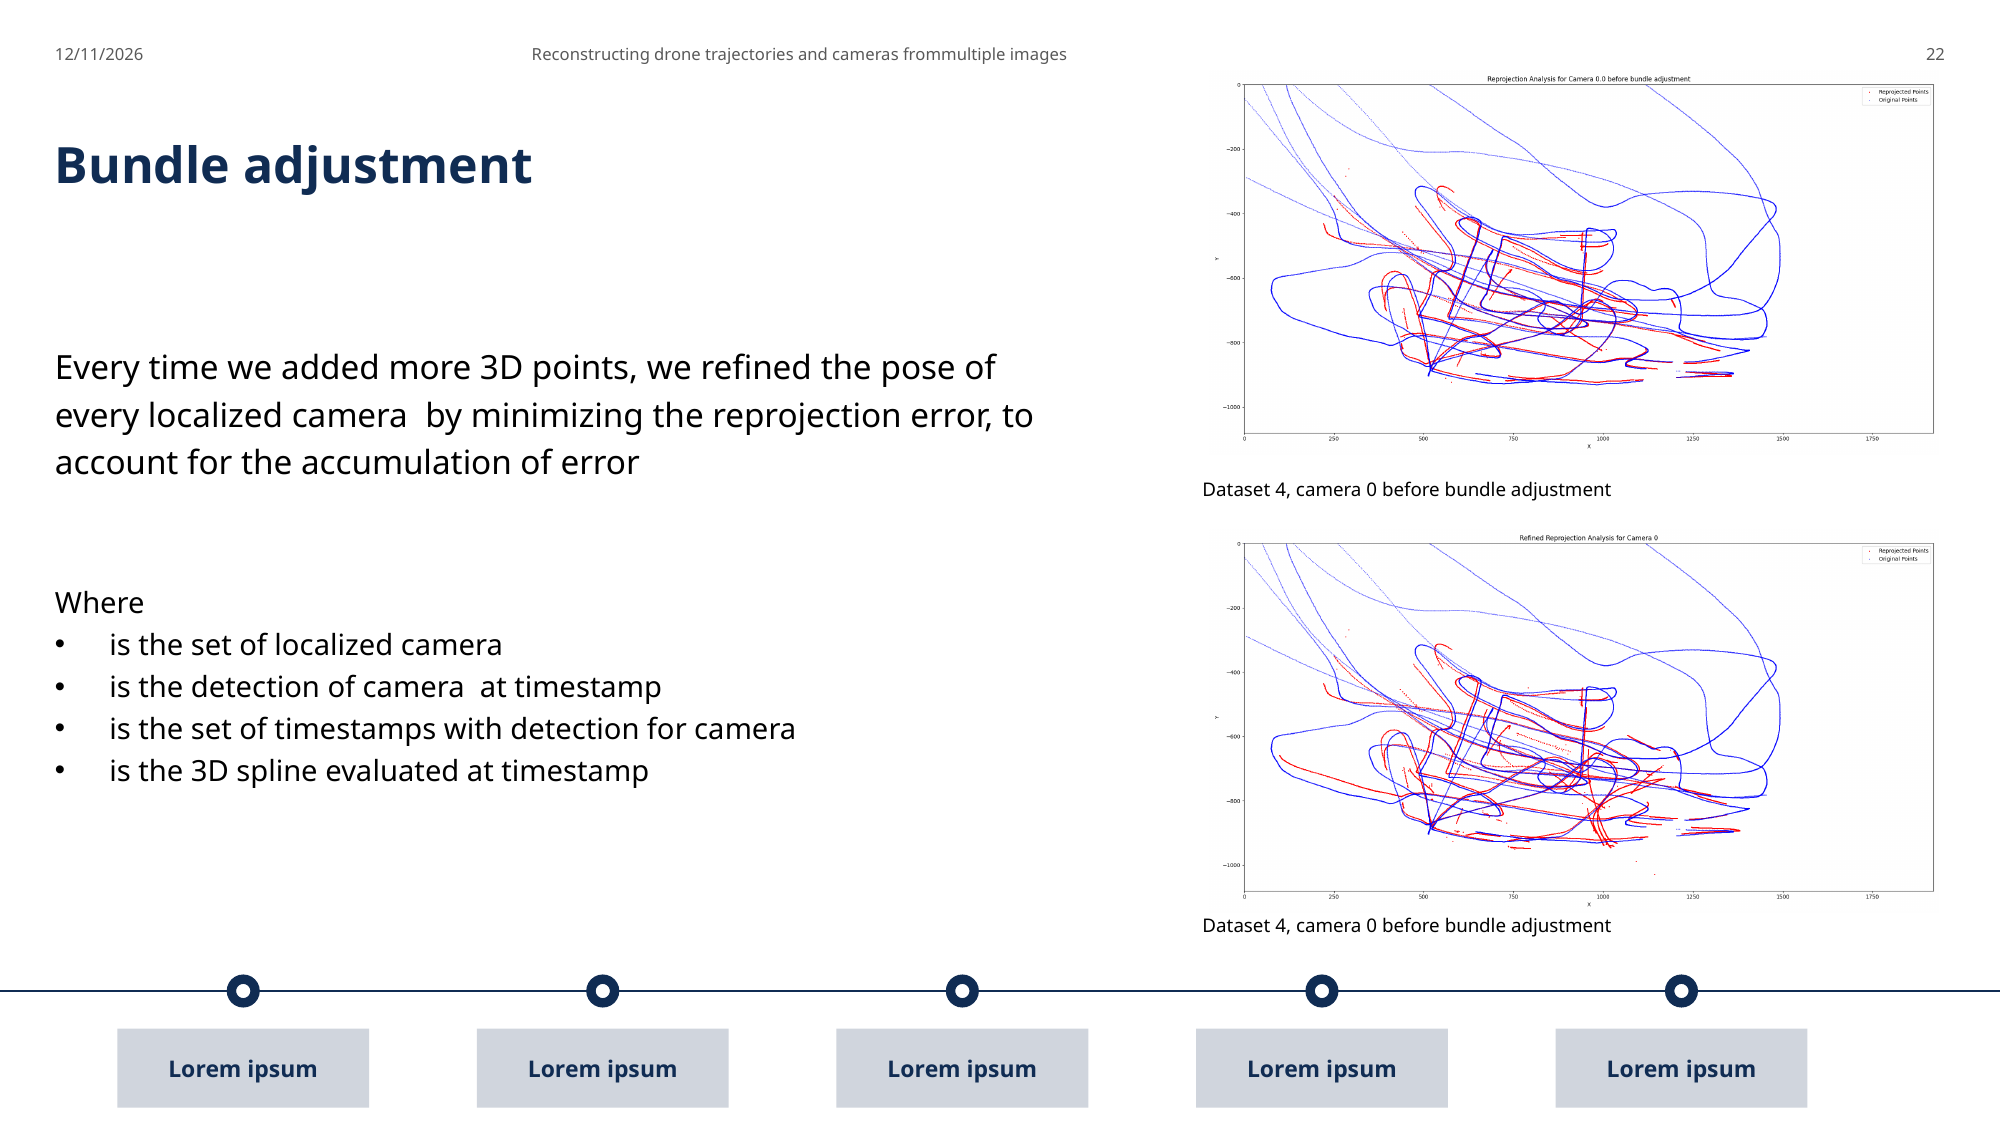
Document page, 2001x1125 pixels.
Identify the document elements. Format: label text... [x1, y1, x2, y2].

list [1209, 529, 1939, 913]
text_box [117, 979, 370, 1108]
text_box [476, 979, 729, 1108]
title Bundle adjustment [54, 133, 1059, 272]
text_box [1196, 979, 1448, 1108]
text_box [1555, 979, 1808, 1108]
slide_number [54, 6, 446, 67]
footer Reconstructing drone trajectories and cameras frommultiple images [527, 6, 1203, 67]
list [1209, 70, 1939, 455]
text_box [836, 979, 1089, 1108]
text_box Dataset 4, camera 0 before bundle adjustment [1202, 889, 1945, 937]
list Dataset 4, camera 0 before bundle adjustment [1202, 454, 1945, 501]
slide_number 22 [1774, 6, 1945, 67]
